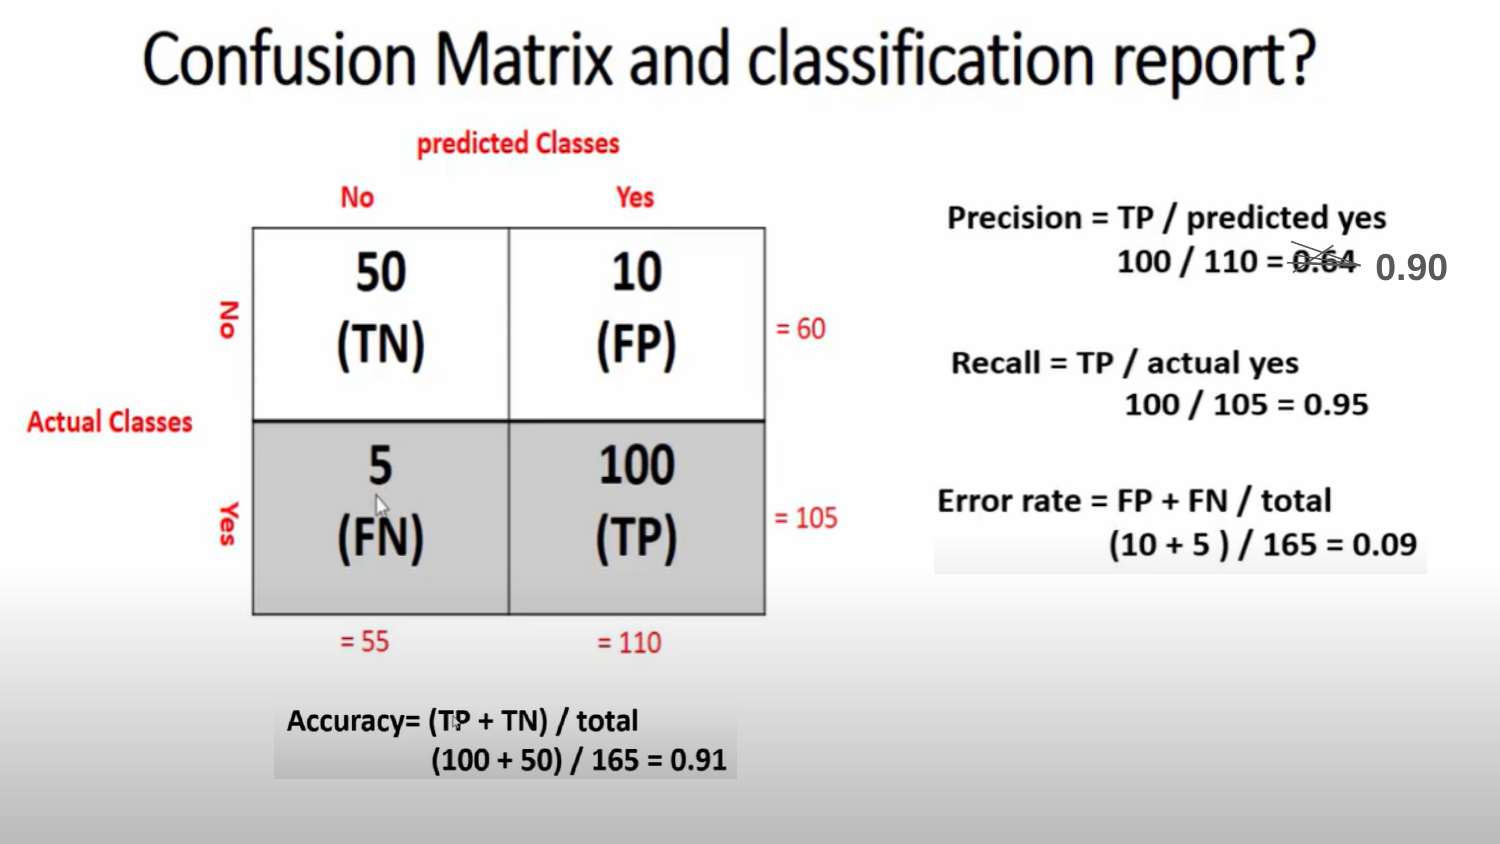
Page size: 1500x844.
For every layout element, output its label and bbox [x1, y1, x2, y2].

picture [0, 0, 1500, 844]
text_box [1290, 241, 1361, 267]
